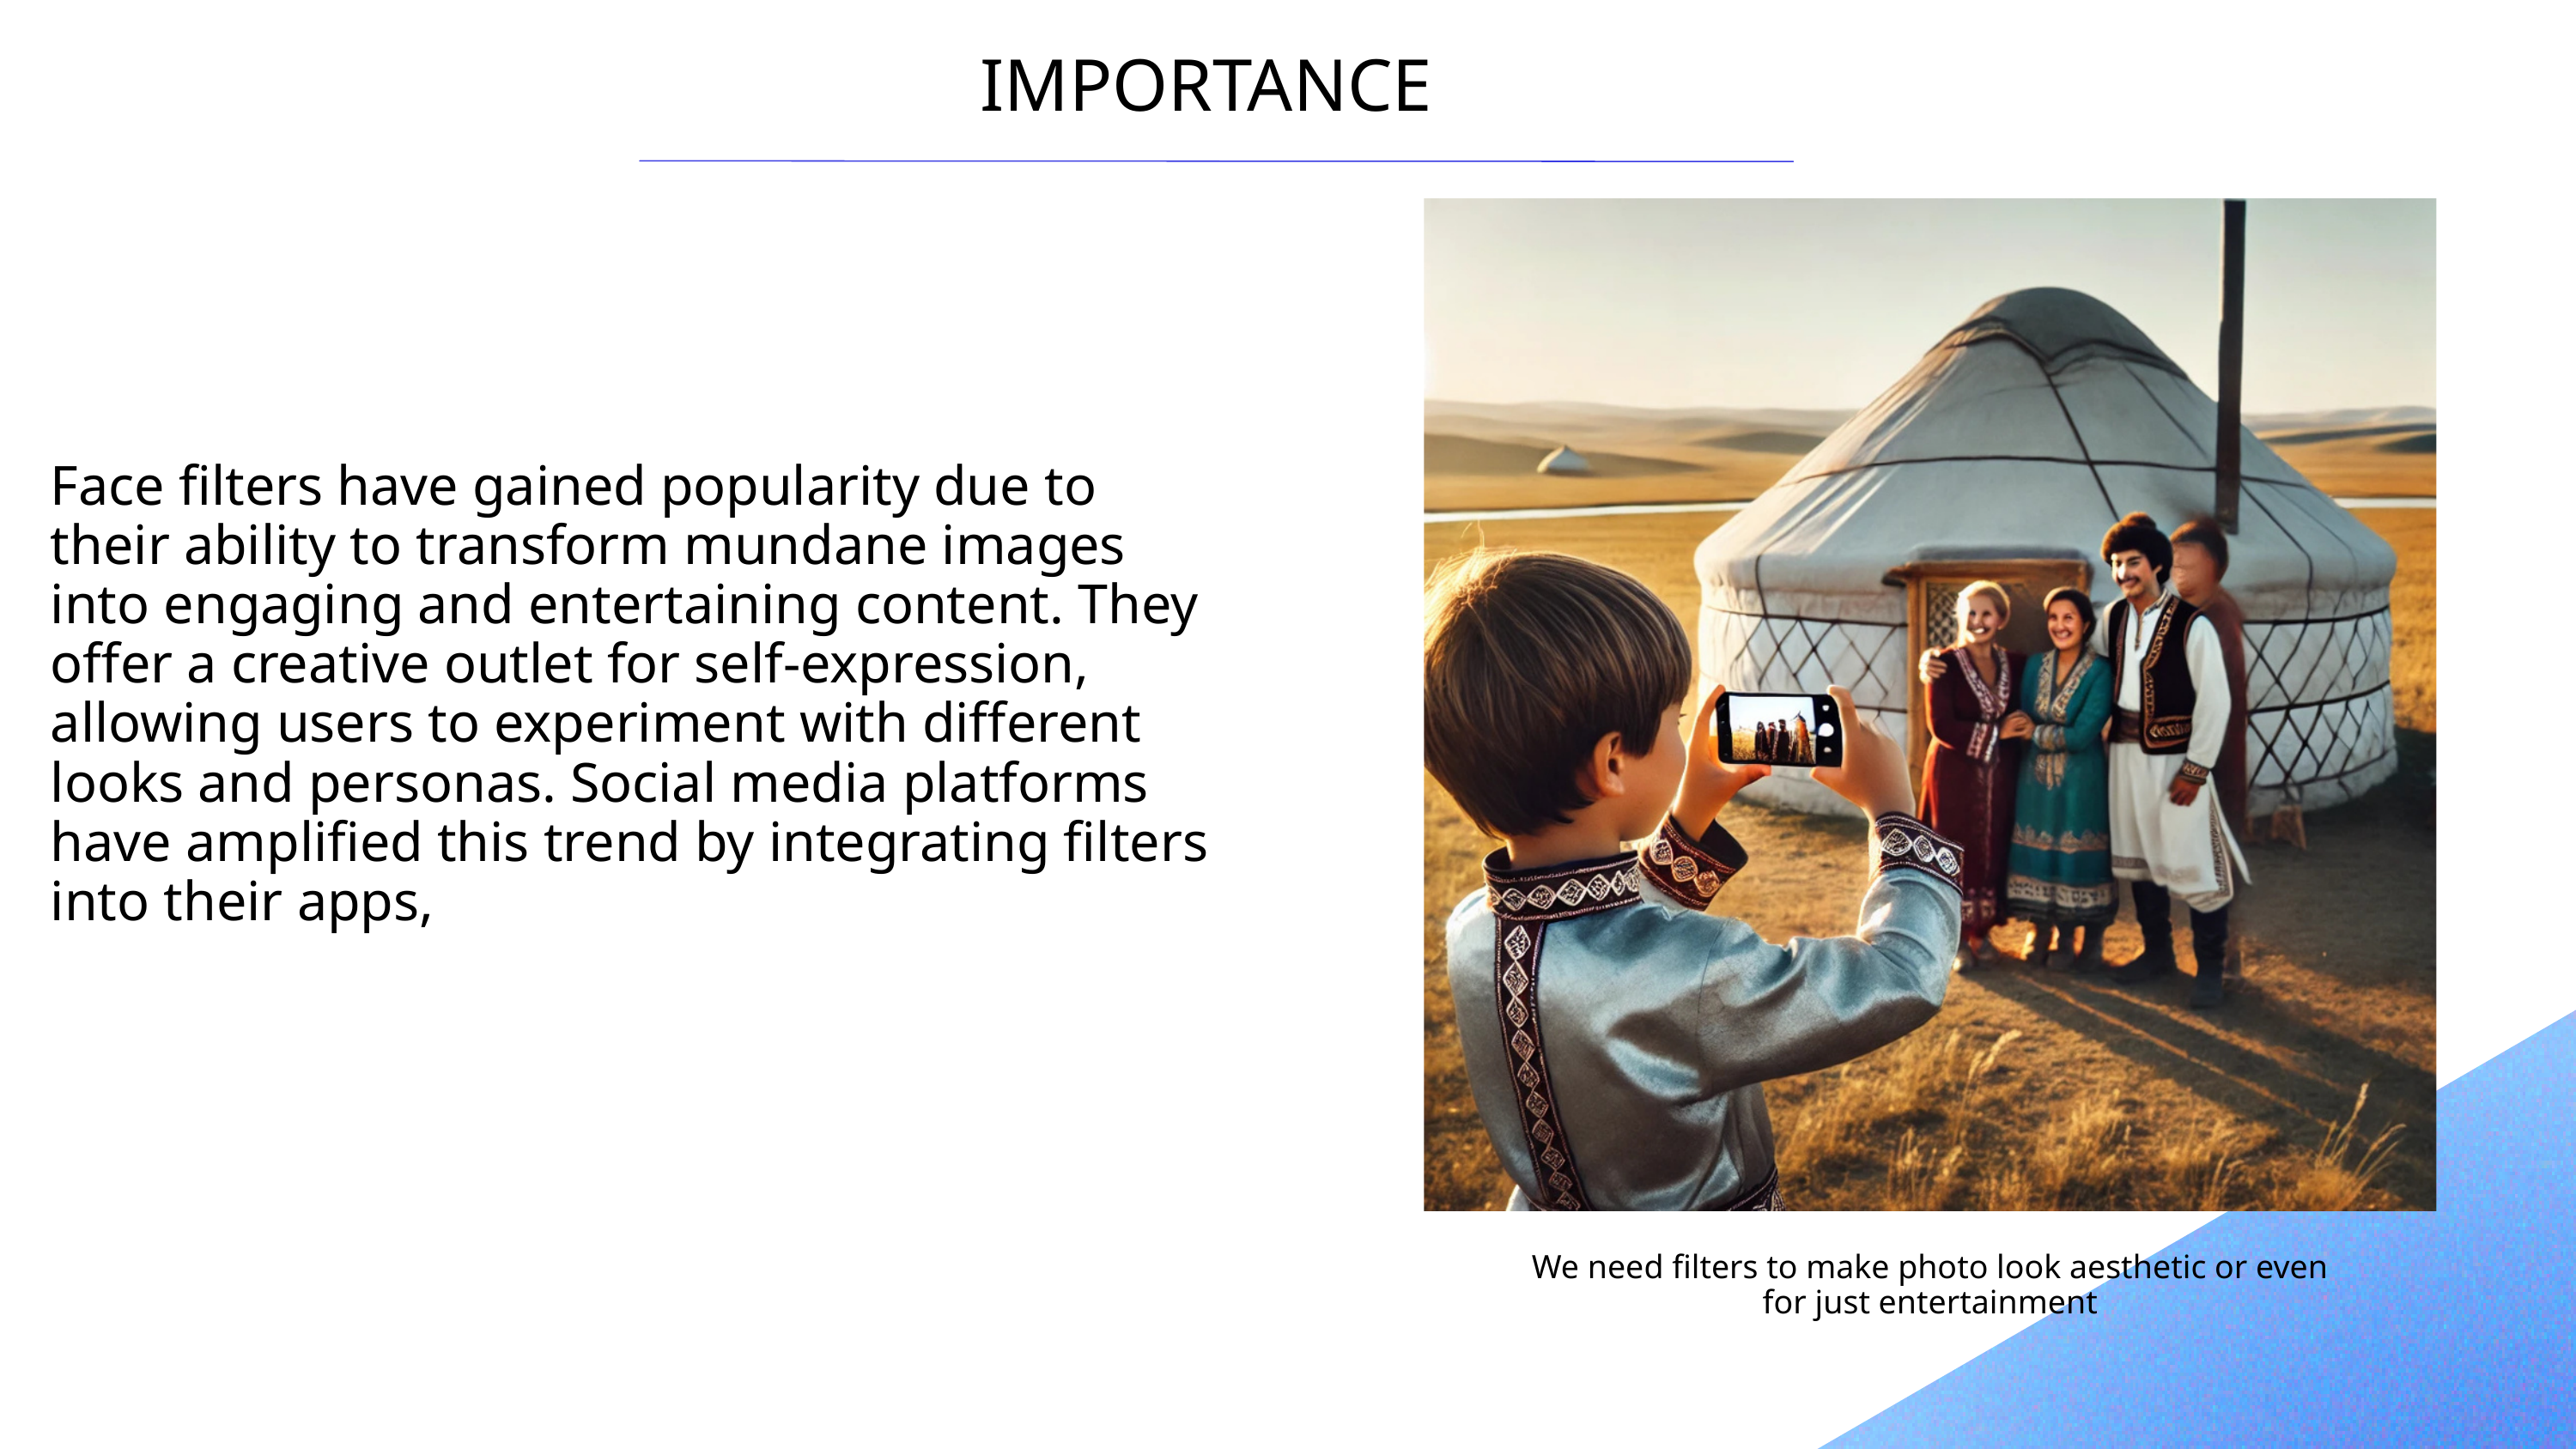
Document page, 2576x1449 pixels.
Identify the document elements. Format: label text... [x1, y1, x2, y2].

text_box [1424, 198, 2437, 1211]
text_box We need filters to make photo look aesthetic or even for just entertainment [1512, 1249, 2348, 1321]
text_box Face filters have gained popularity due to their ability to transform mundane images into engaging and entertaining content. They offer a creative outlet for self-expression, allowing users to experiment with different looks and personas. Social media platforms have amplified this trend by integrating filters into their apps, [50, 456, 1230, 931]
text_box IMPORTANCE [969, 46, 1444, 204]
text_box [1817, 1009, 2576, 1449]
